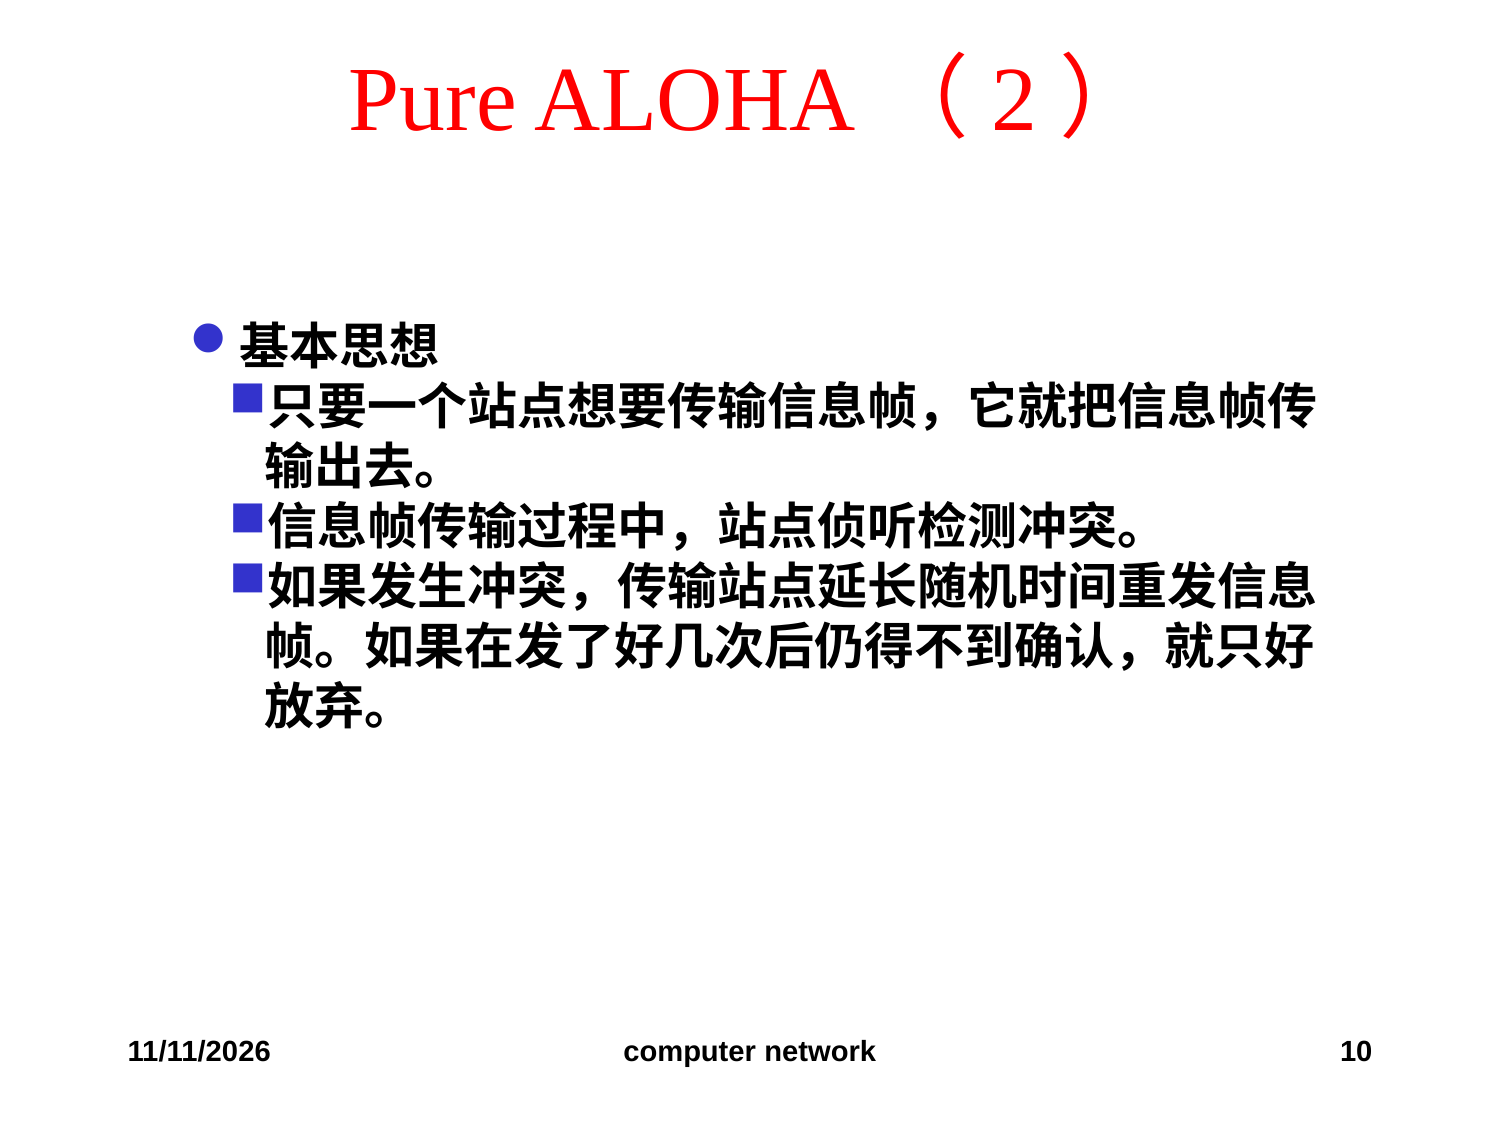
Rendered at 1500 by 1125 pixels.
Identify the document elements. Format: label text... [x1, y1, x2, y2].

slide_number 10 [1074, 1025, 1388, 1100]
text_box 基本思想 只要一个站点想要传输信息帧，它就把信息帧传输出去。 信息帧传输过程中，站点侦听检测冲突。 如果发生冲突，传输站点延长随机时间重发信息帧。如果在发了好几次后仍得不到确认，就只好放弃。 [174, 306, 1347, 742]
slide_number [112, 1025, 425, 1100]
footer computer network [512, 1025, 988, 1100]
title Pure ALOHA（2） [0, 0, 1500, 188]
